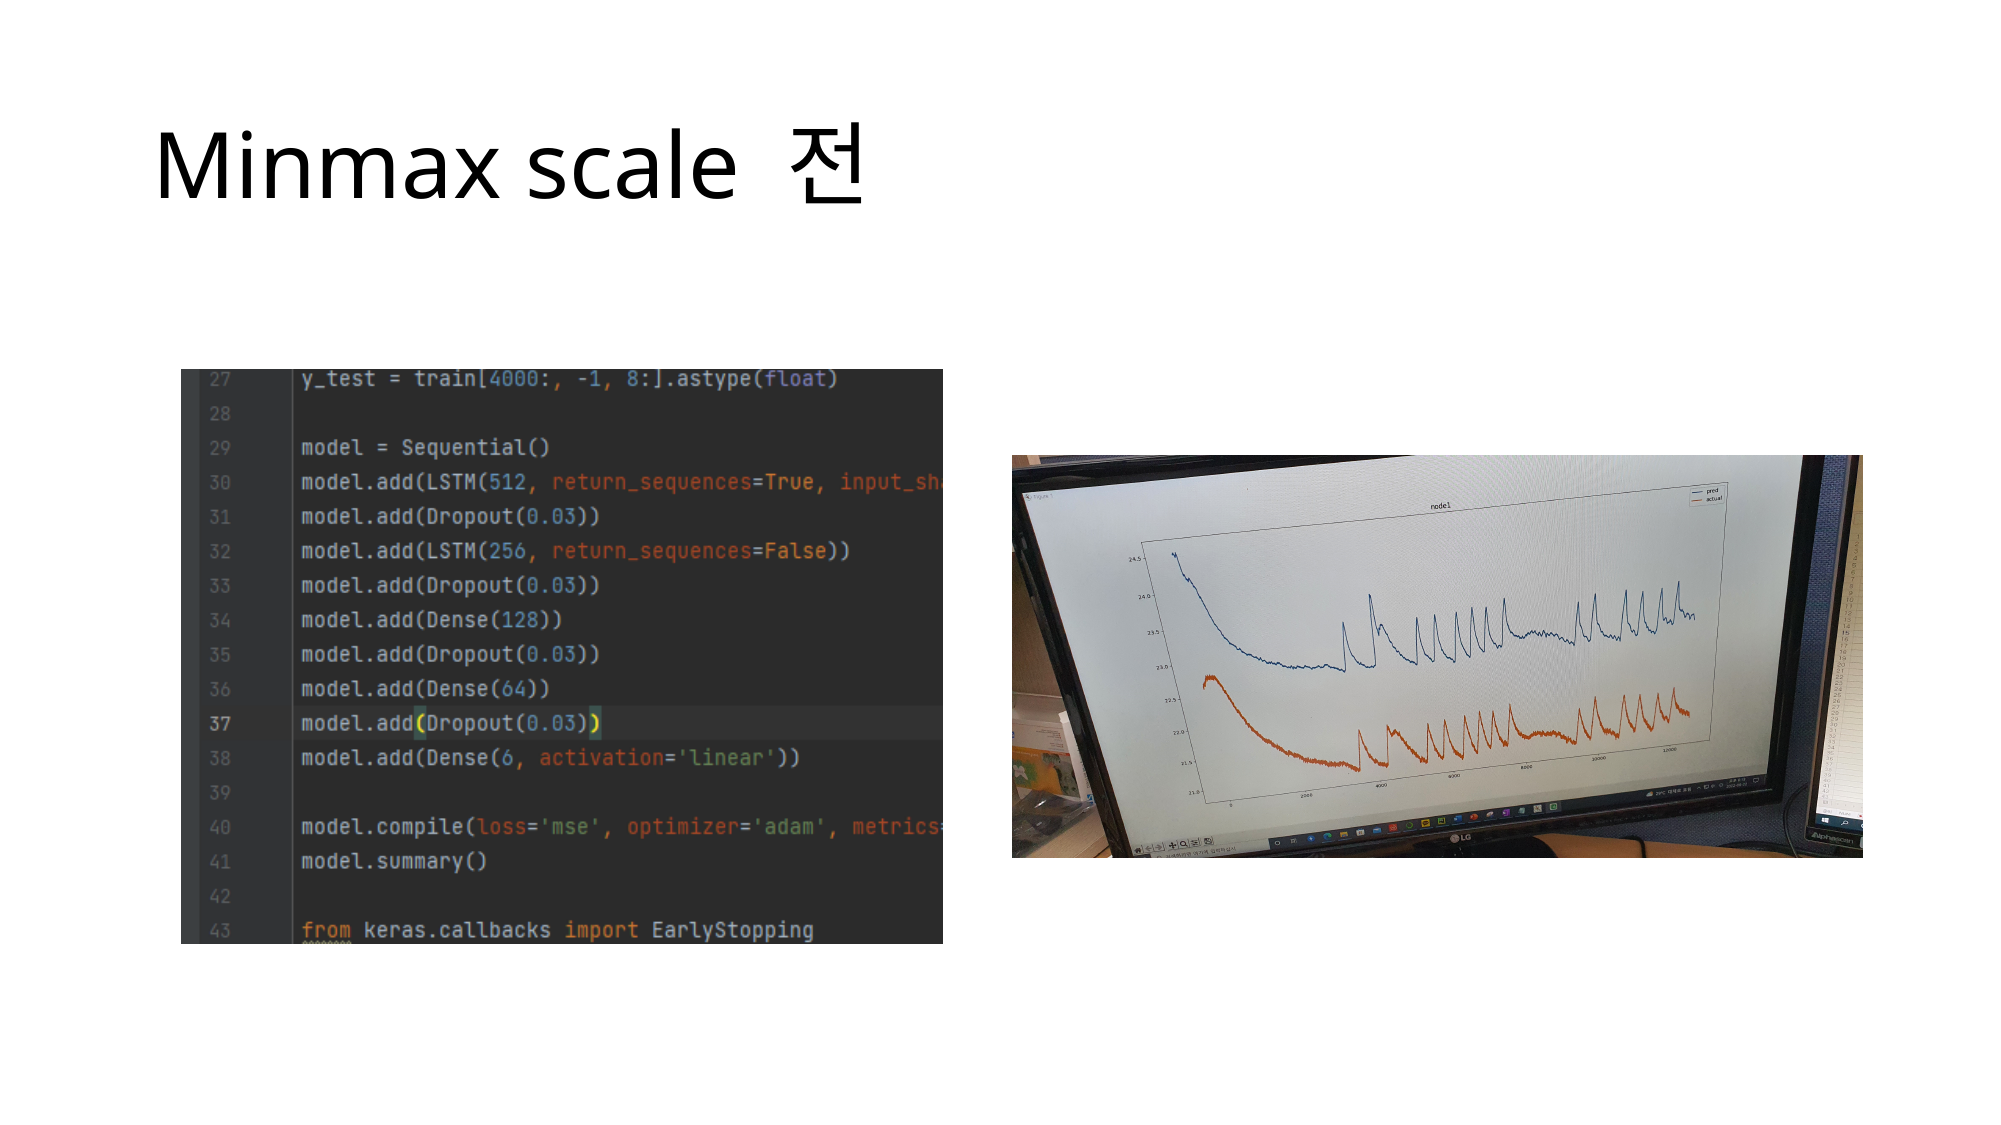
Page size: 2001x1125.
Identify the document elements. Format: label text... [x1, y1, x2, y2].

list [1012, 455, 1863, 858]
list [181, 369, 943, 944]
title Minmax scale 전 [137, 59, 1863, 278]
